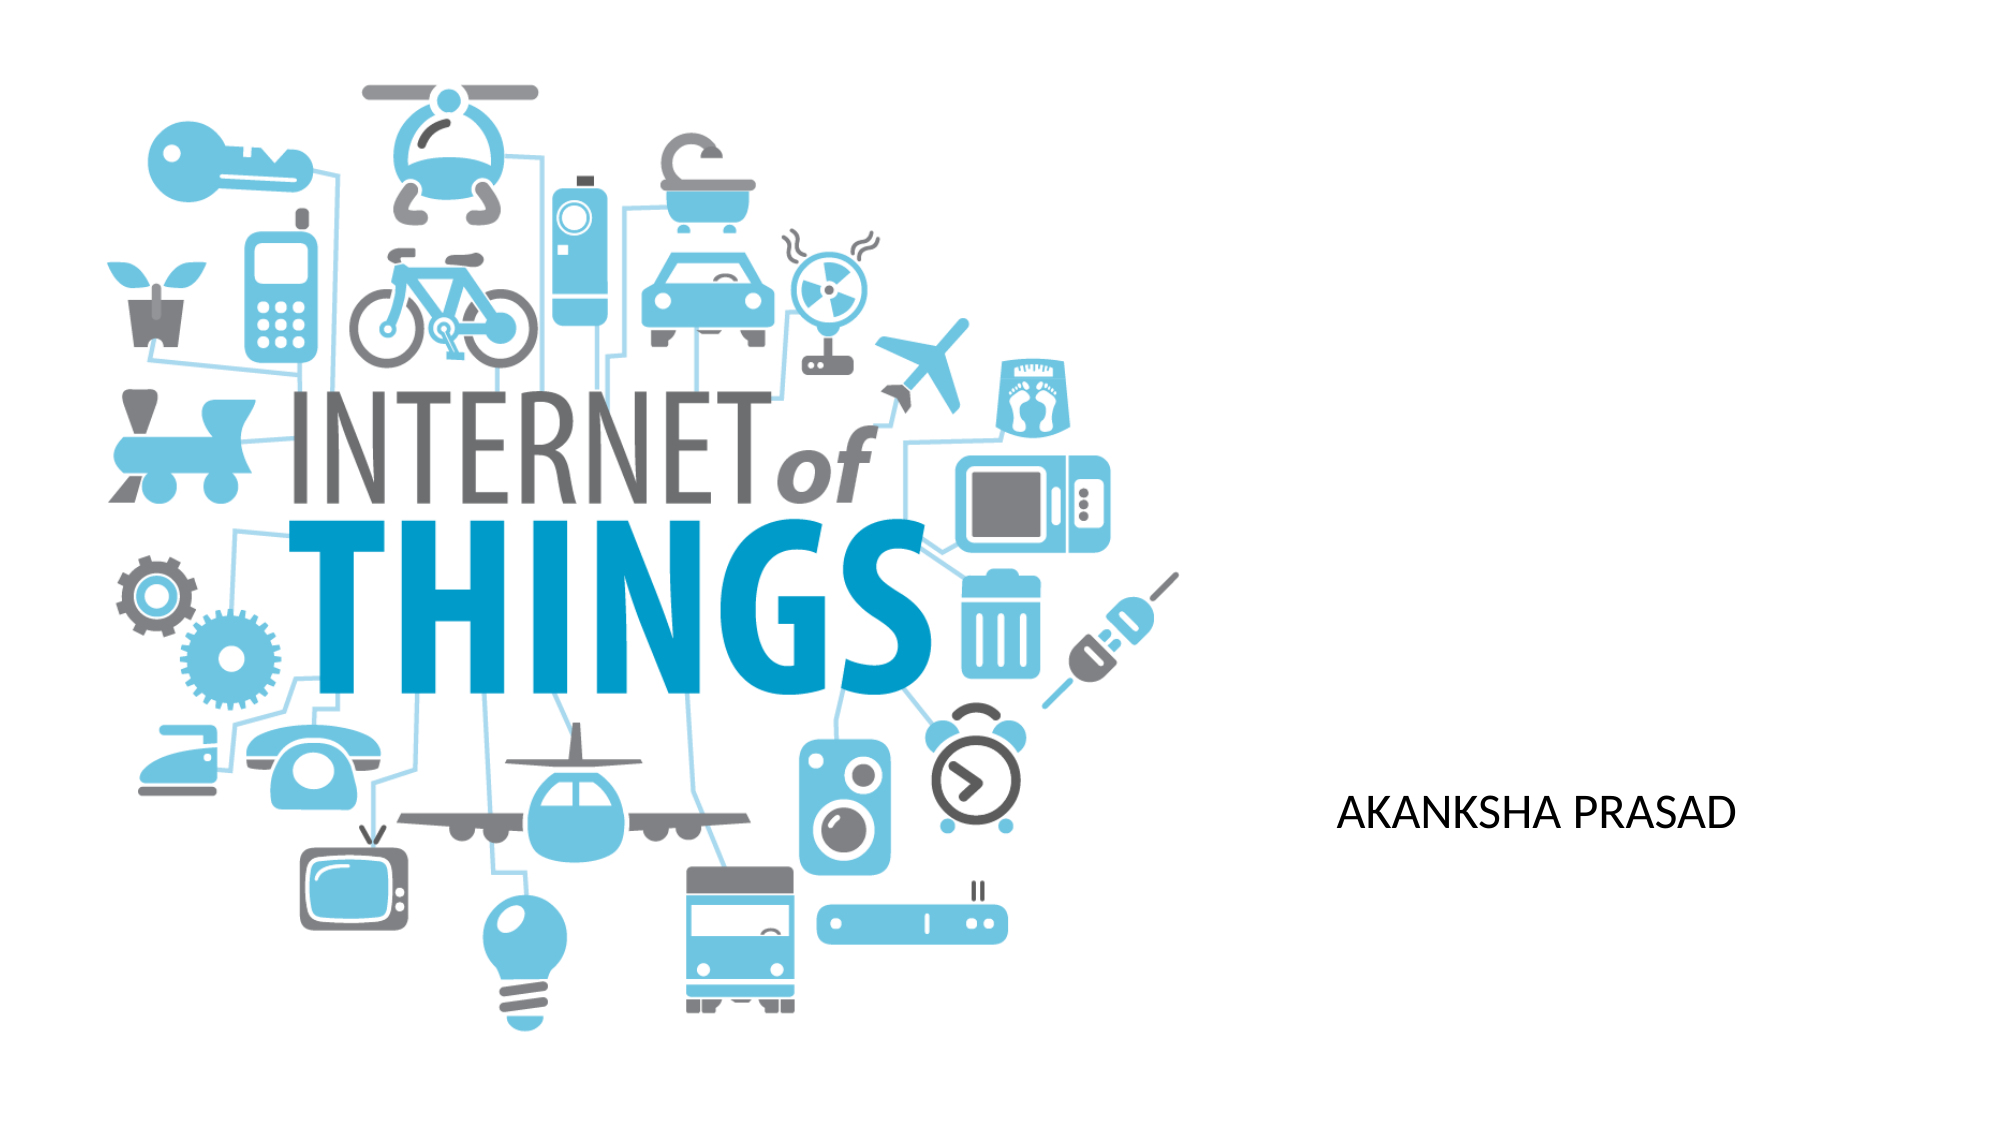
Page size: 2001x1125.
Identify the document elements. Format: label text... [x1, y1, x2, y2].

picture [63, 65, 1198, 1067]
subtitle AKANKSHA PRASAD [1263, 777, 1811, 970]
